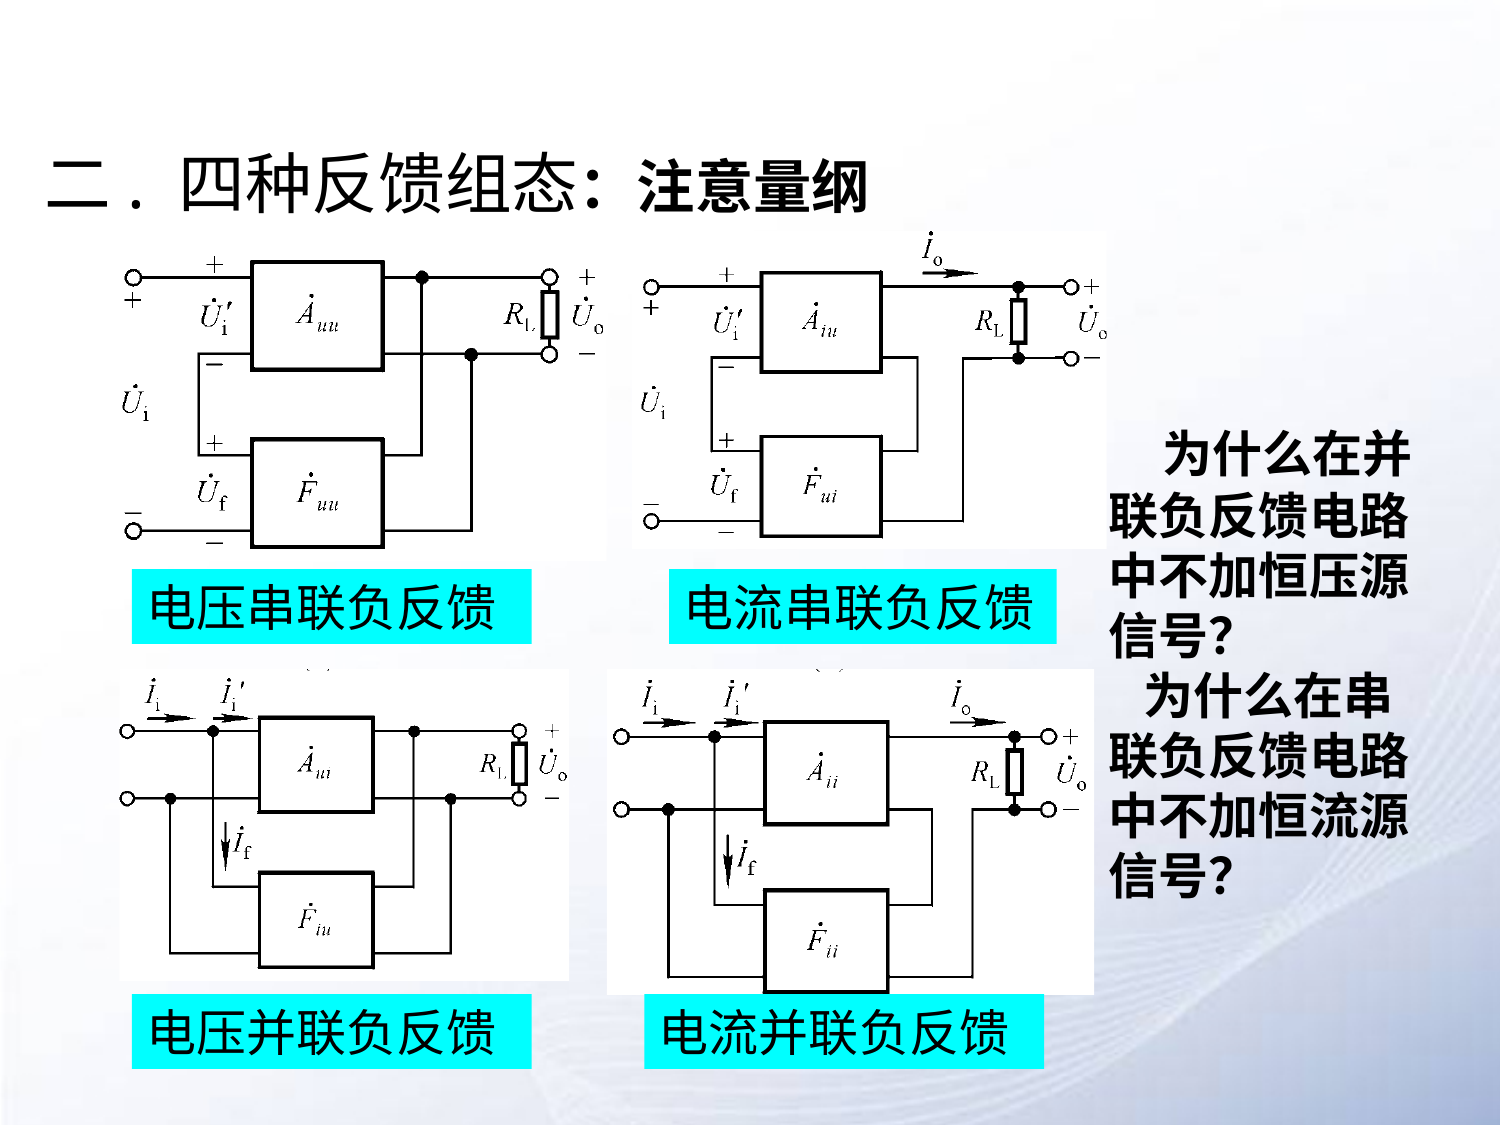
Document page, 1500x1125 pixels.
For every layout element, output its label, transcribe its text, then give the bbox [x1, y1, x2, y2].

text_box 电流串联负反馈 [669, 569, 1057, 644]
text_box 电流并联负反馈 [644, 1003, 1045, 1069]
text_box 电压并联负反馈 [131, 994, 532, 1069]
picture [0, 0, 1500, 1125]
title 二. 四种反馈组态：注意量纲 [29, 125, 918, 239]
text_box 为什么在并联负反馈电路中不加恒压源信号？ 为什么在串联负反馈电路中不加恒流源信号？ [1094, 406, 1432, 912]
text_box 电压串联负反馈 [131, 569, 532, 644]
